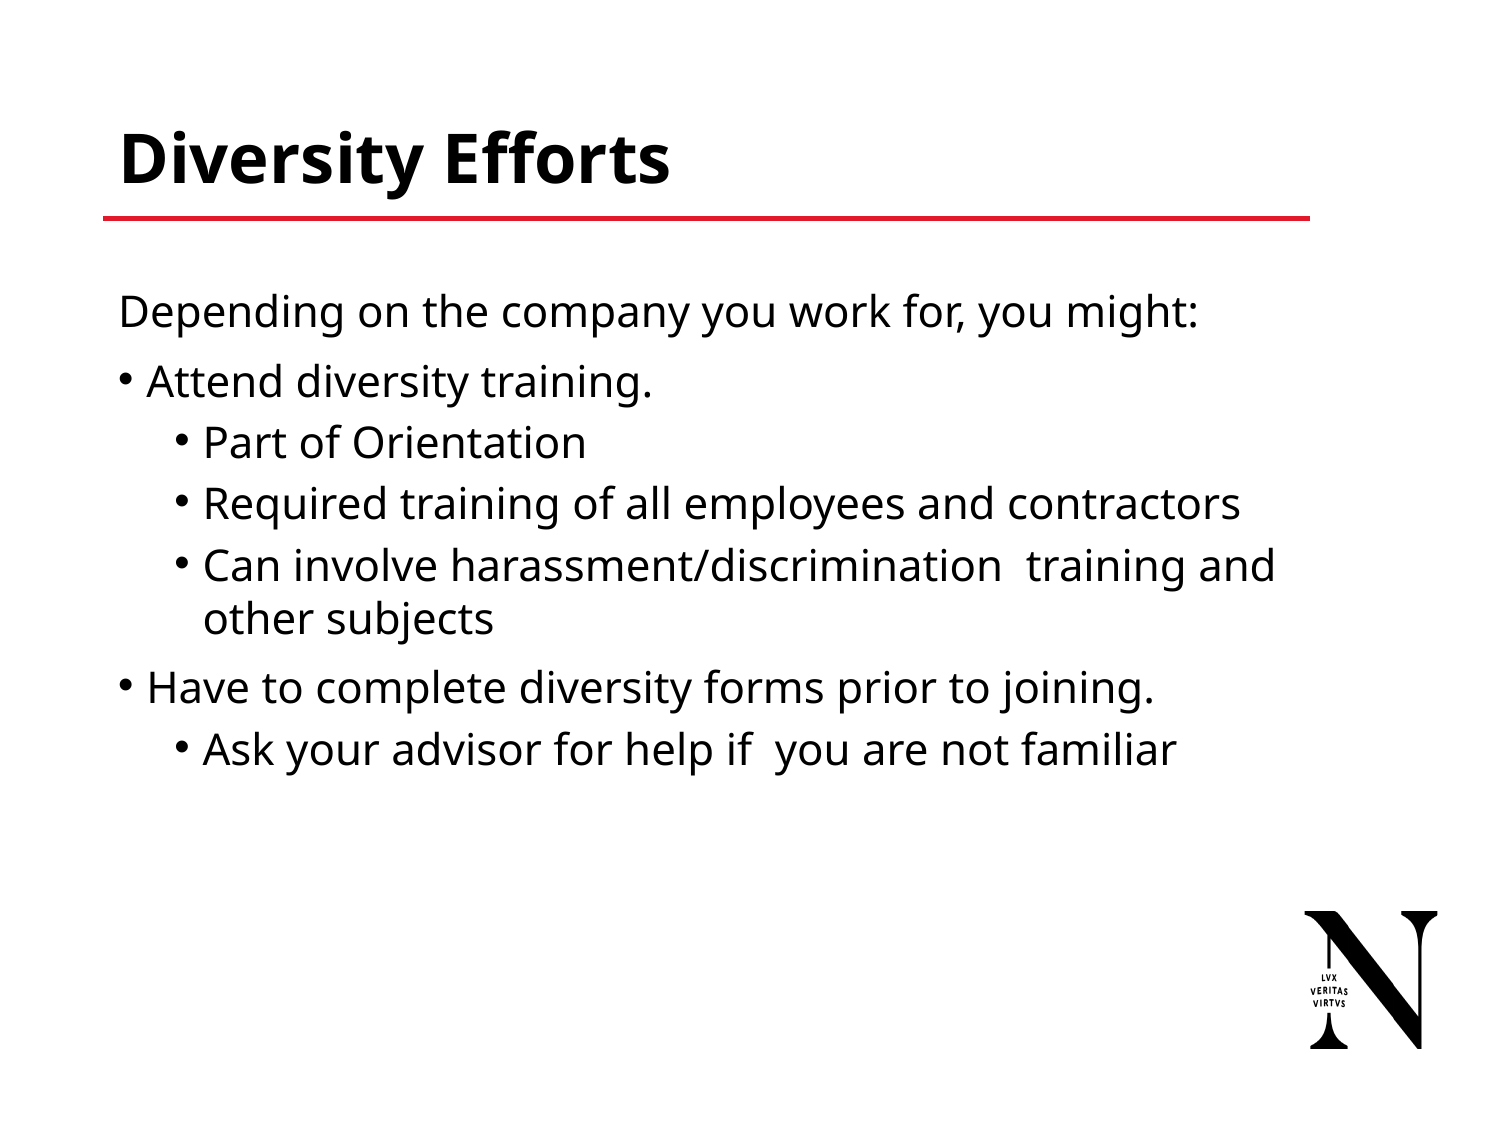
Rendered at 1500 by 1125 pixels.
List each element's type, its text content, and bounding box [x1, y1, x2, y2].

list Depending on the company you work for, you might: Attend diversity training. Part of Orientation Required training of all employees and contractors Can involve harassment/discrimination training and other subjects Have to complete diversity forms prior to joining. Ask your advisor for help if you are not familiar [103, 277, 1397, 992]
title Diversity Efforts [103, 49, 1397, 267]
